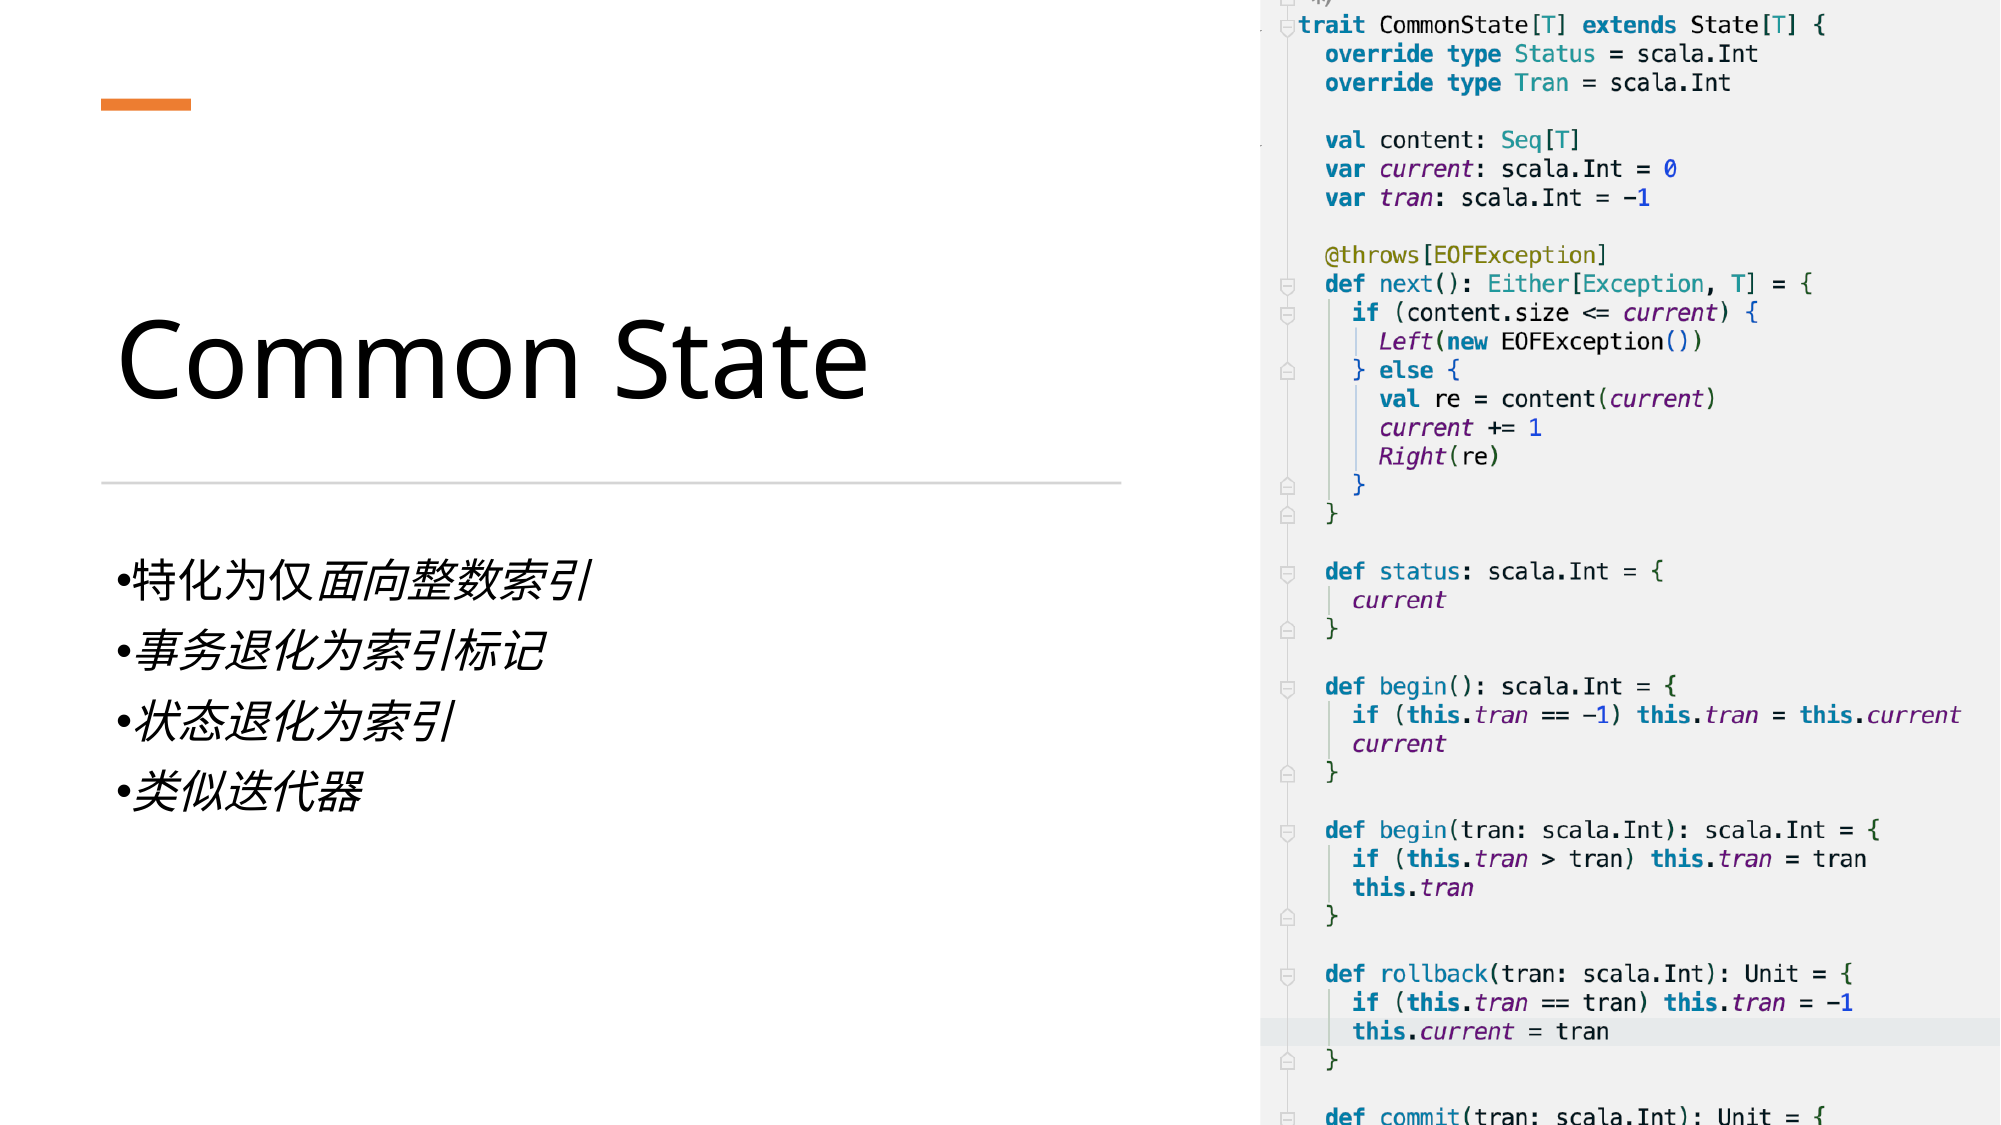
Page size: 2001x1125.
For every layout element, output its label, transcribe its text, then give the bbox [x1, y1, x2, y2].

picture [1397, 1115, 1403, 1123]
list 特化为仅面向整数索引 事务退化为索引标记 状态退化为索引 类似迭代器 [100, 550, 1130, 1014]
title Common State [100, 176, 1129, 429]
text_box [100, 481, 1122, 486]
text_box [0, 0, 1260, 1125]
picture [1260, 0, 2000, 1125]
text_box [100, 98, 192, 112]
